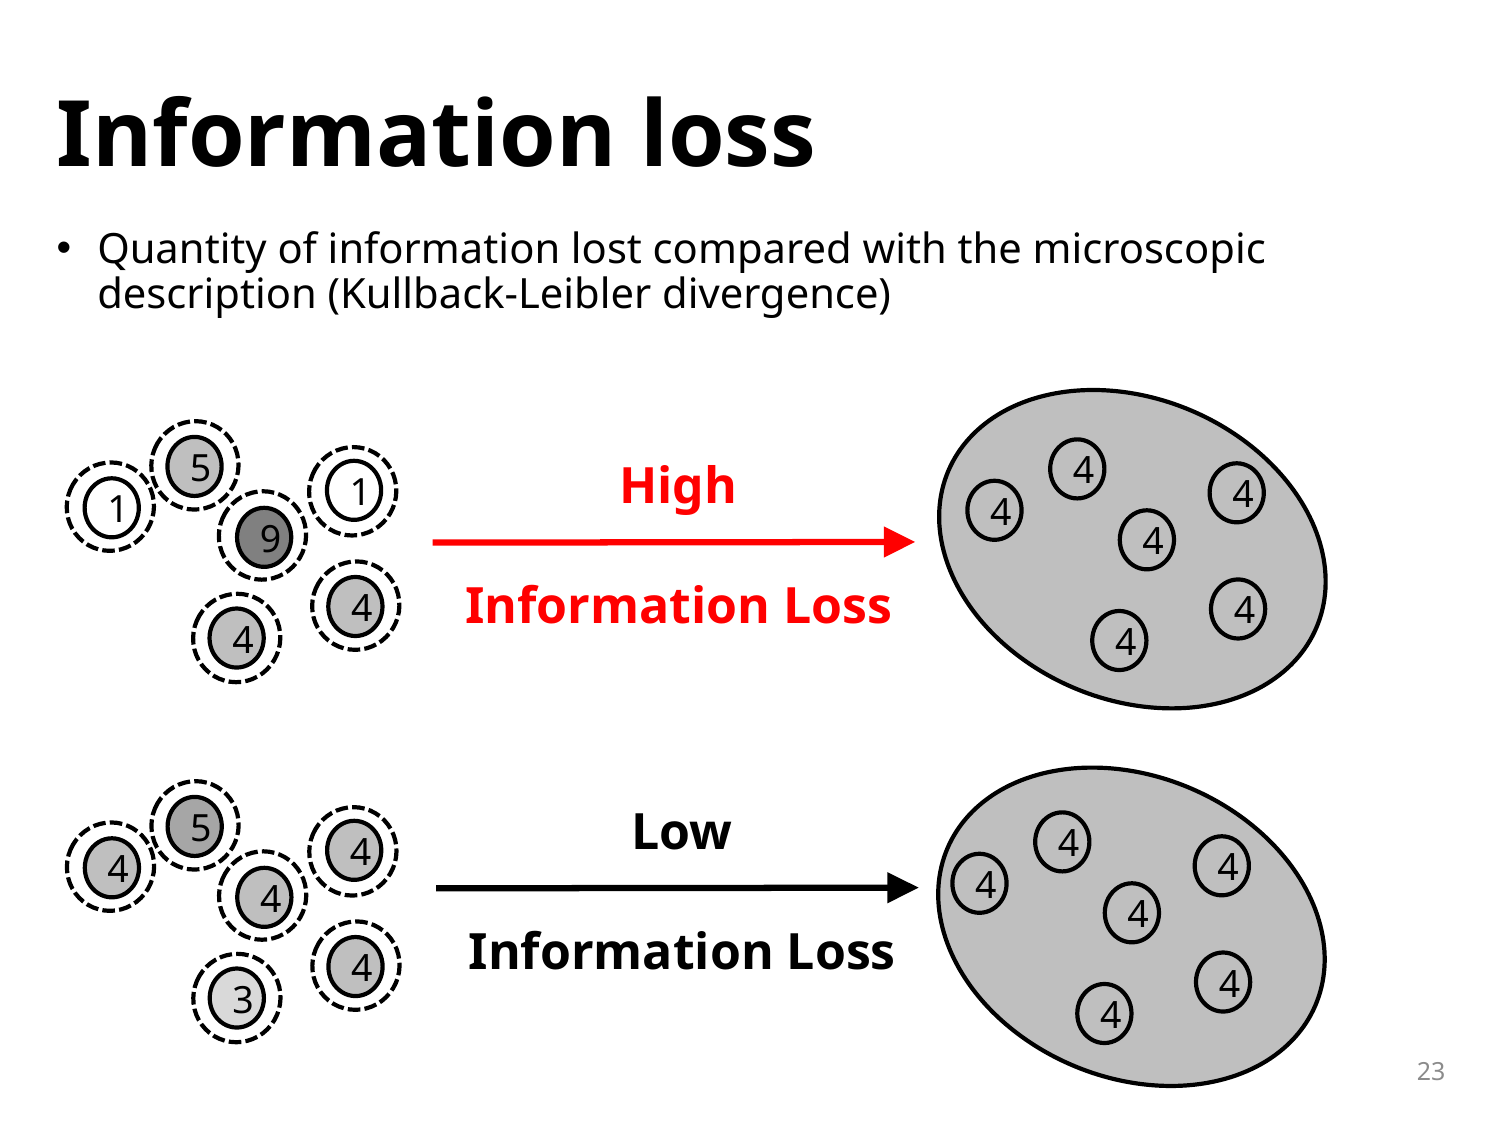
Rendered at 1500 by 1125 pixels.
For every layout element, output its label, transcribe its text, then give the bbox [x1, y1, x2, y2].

text_box 4 [1034, 811, 1091, 873]
text_box [150, 420, 240, 511]
text_box High Information Loss [450, 543, 907, 642]
text_box [192, 952, 282, 1044]
text_box [937, 766, 1326, 1087]
text_box Low Information Loss [453, 792, 911, 887]
slide_number 23 [1059, 1042, 1461, 1103]
text_box Low Information Loss [453, 889, 911, 987]
text_box 4 [1193, 835, 1250, 897]
text_box 4 [1091, 609, 1148, 672]
text_box 4 [951, 852, 1008, 914]
text_box 4 [966, 479, 1023, 541]
text_box 4 [1209, 578, 1267, 640]
text_box [311, 920, 401, 1011]
text_box 4 [1194, 951, 1252, 1013]
text_box [150, 780, 240, 871]
text_box [938, 388, 1327, 710]
text_box [311, 560, 401, 651]
text_box 4 [1076, 982, 1133, 1045]
text_box 4 [1103, 882, 1161, 944]
text_box High Information Loss [450, 446, 907, 541]
text_box [218, 850, 308, 941]
text_box [65, 821, 156, 912]
title Information loss [41, 59, 1461, 215]
text_box [192, 592, 282, 684]
text_box 4 [1118, 509, 1176, 571]
text_box [217, 490, 308, 581]
text_box [308, 806, 398, 897]
text_box 4 [1208, 462, 1265, 524]
text_box [65, 461, 155, 552]
text_box 4 [1049, 438, 1106, 500]
text_box [308, 446, 398, 537]
